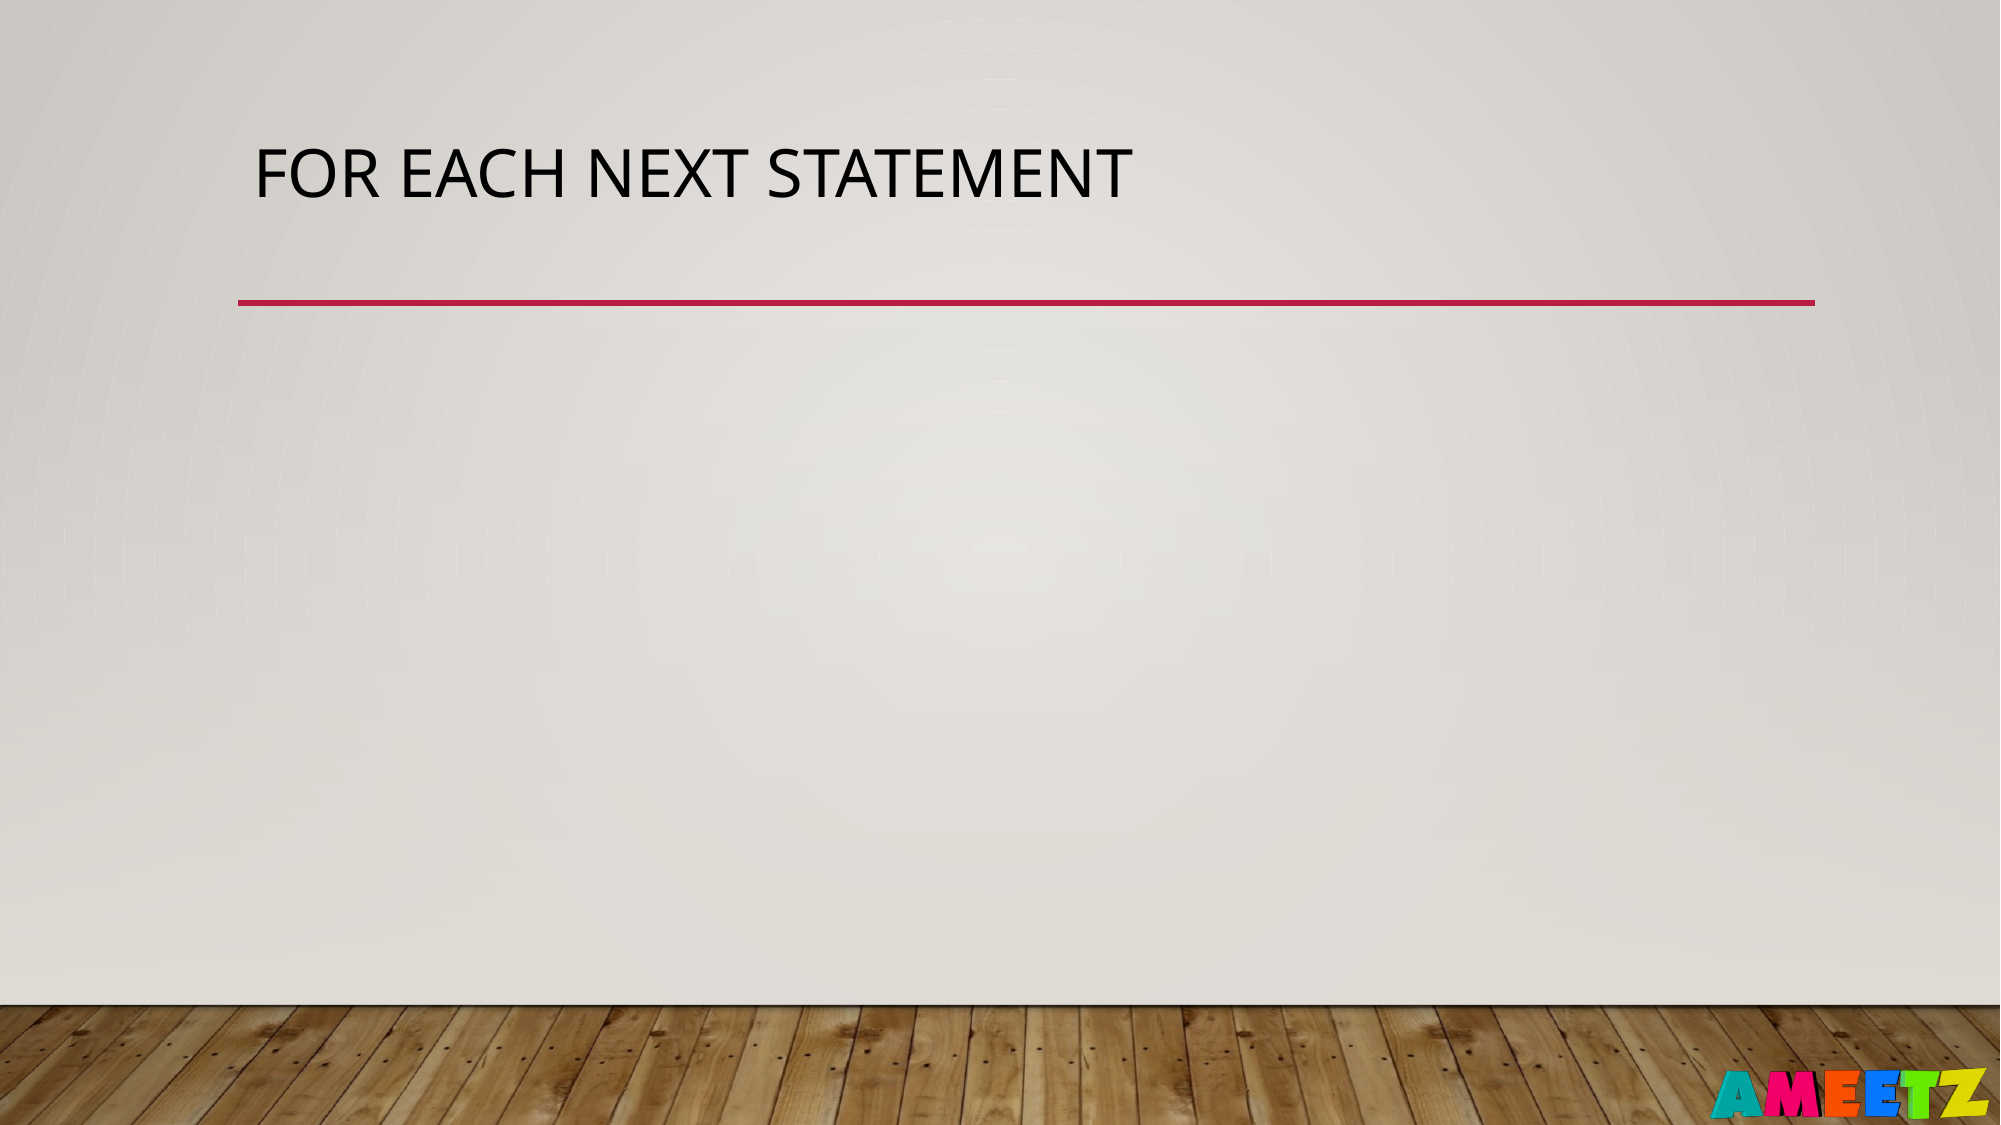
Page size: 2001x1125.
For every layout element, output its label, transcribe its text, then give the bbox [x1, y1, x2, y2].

title For Each Next Statement [238, 131, 1814, 305]
picture [0, 1005, 2001, 1125]
